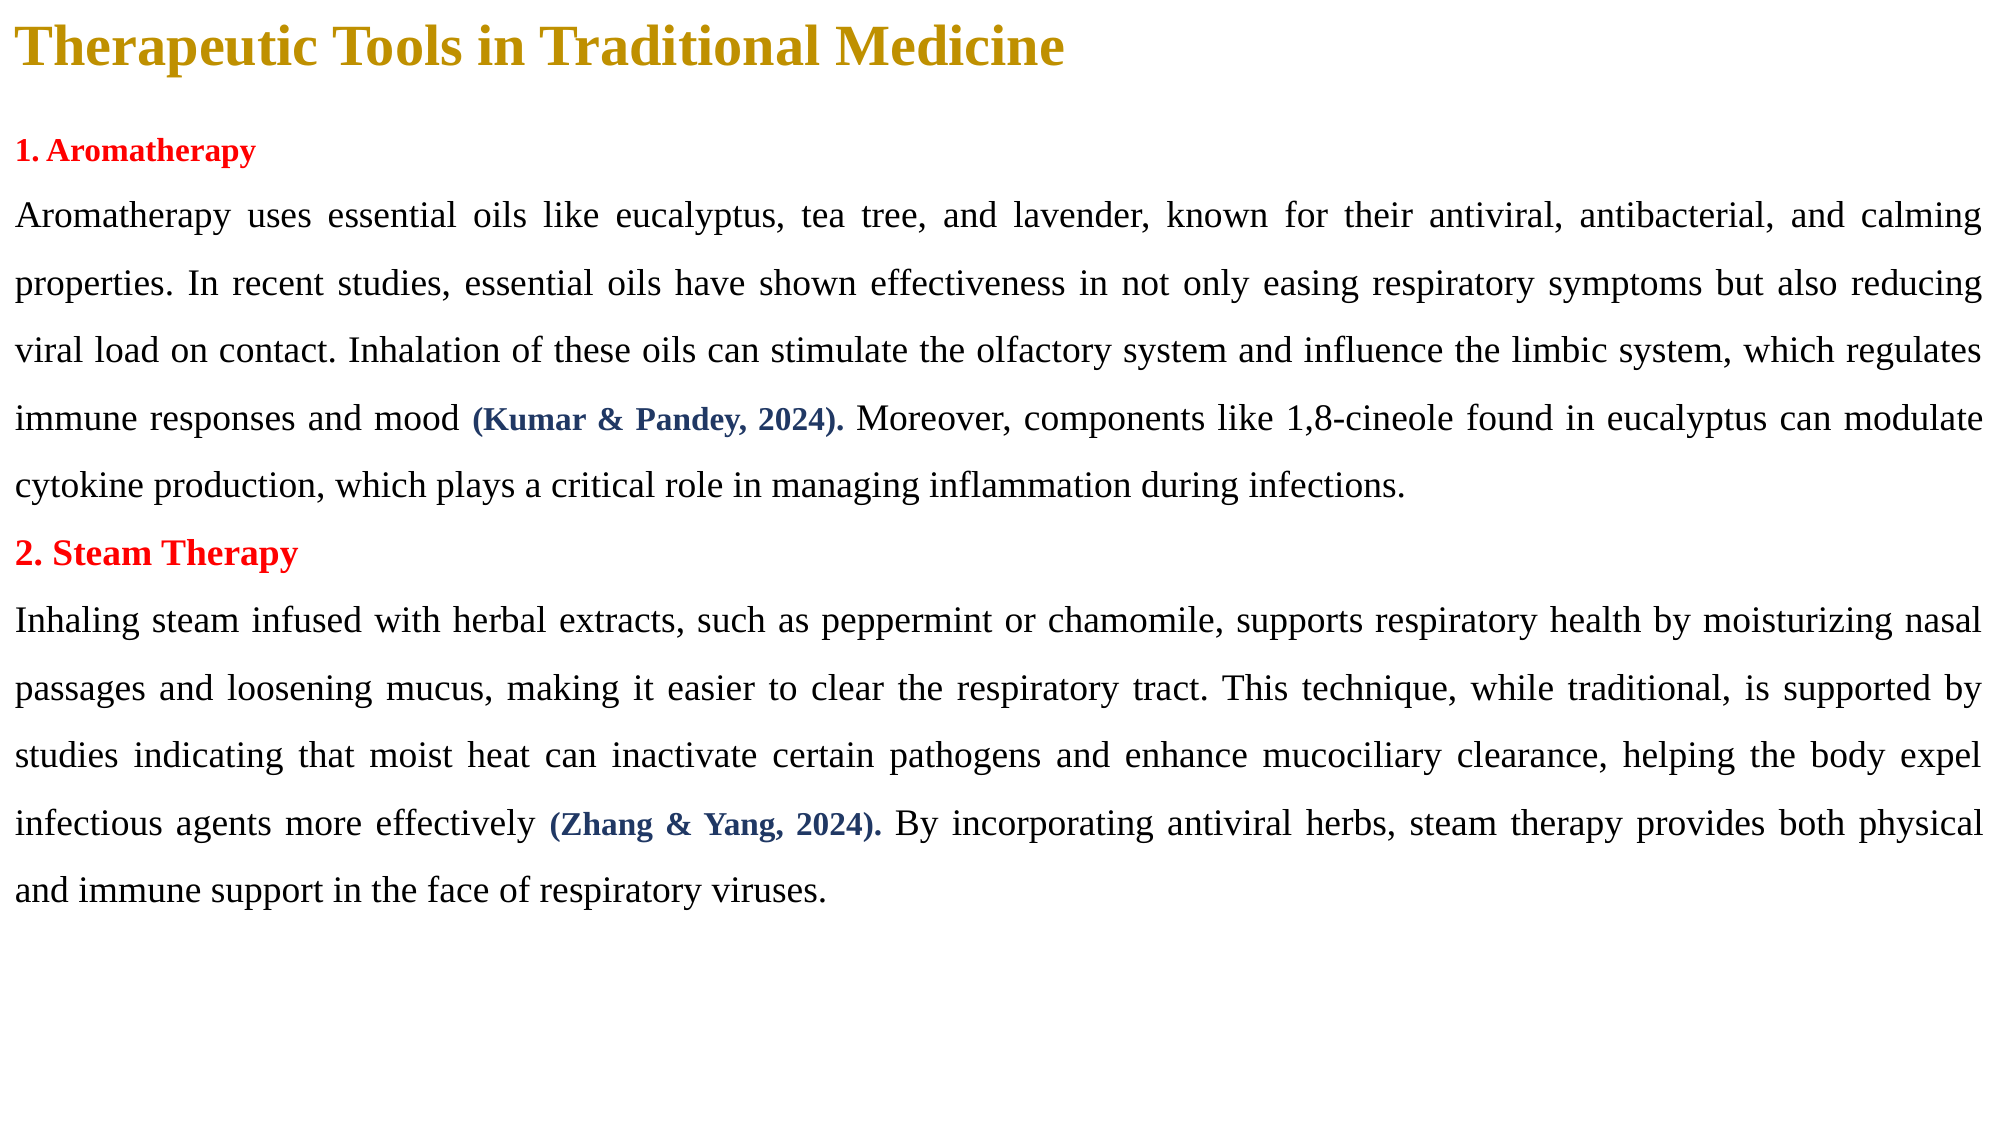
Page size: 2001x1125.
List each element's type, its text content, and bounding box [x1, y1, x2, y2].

text_box Therapeutic Tools in Traditional Medicine [0, 0, 1340, 85]
text_box 1. Aromatherapy Aromatherapy uses essential oils like eucalyptus, tea tree, and lavender, known for their antiviral, antibacterial, and calming properties. In recent studies, essential oils have shown effectiveness in not only easing respiratory symptoms but also reducing viral load on contact. Inhalation of these oils can stimulate the olfactory system and influence the limbic system, which regulates immune responses and mood (Kumar & Pandey, 2024). Moreover, components like 1,8-cineole found in eucalyptus can modulate cytokine production, which plays a critical role in managing inflammation during infections. 2. Steam Therapy Inhaling steam infused with herbal extracts, such as peppermint or chamomile, supports respiratory health by moisturizing nasal passages and loosening mucus, making it easier to clear the respiratory tract. This technique, while traditional, is supported by studies indicating that moist heat can inactivate certain pathogens and enhance mucociliary clearance, helping the body expel infectious agents more effectively (Zhang & Yang, 2024). By incorporating antiviral herbs, steam therapy provides both physical and immune support in the face of respiratory viruses. [0, 100, 2000, 918]
